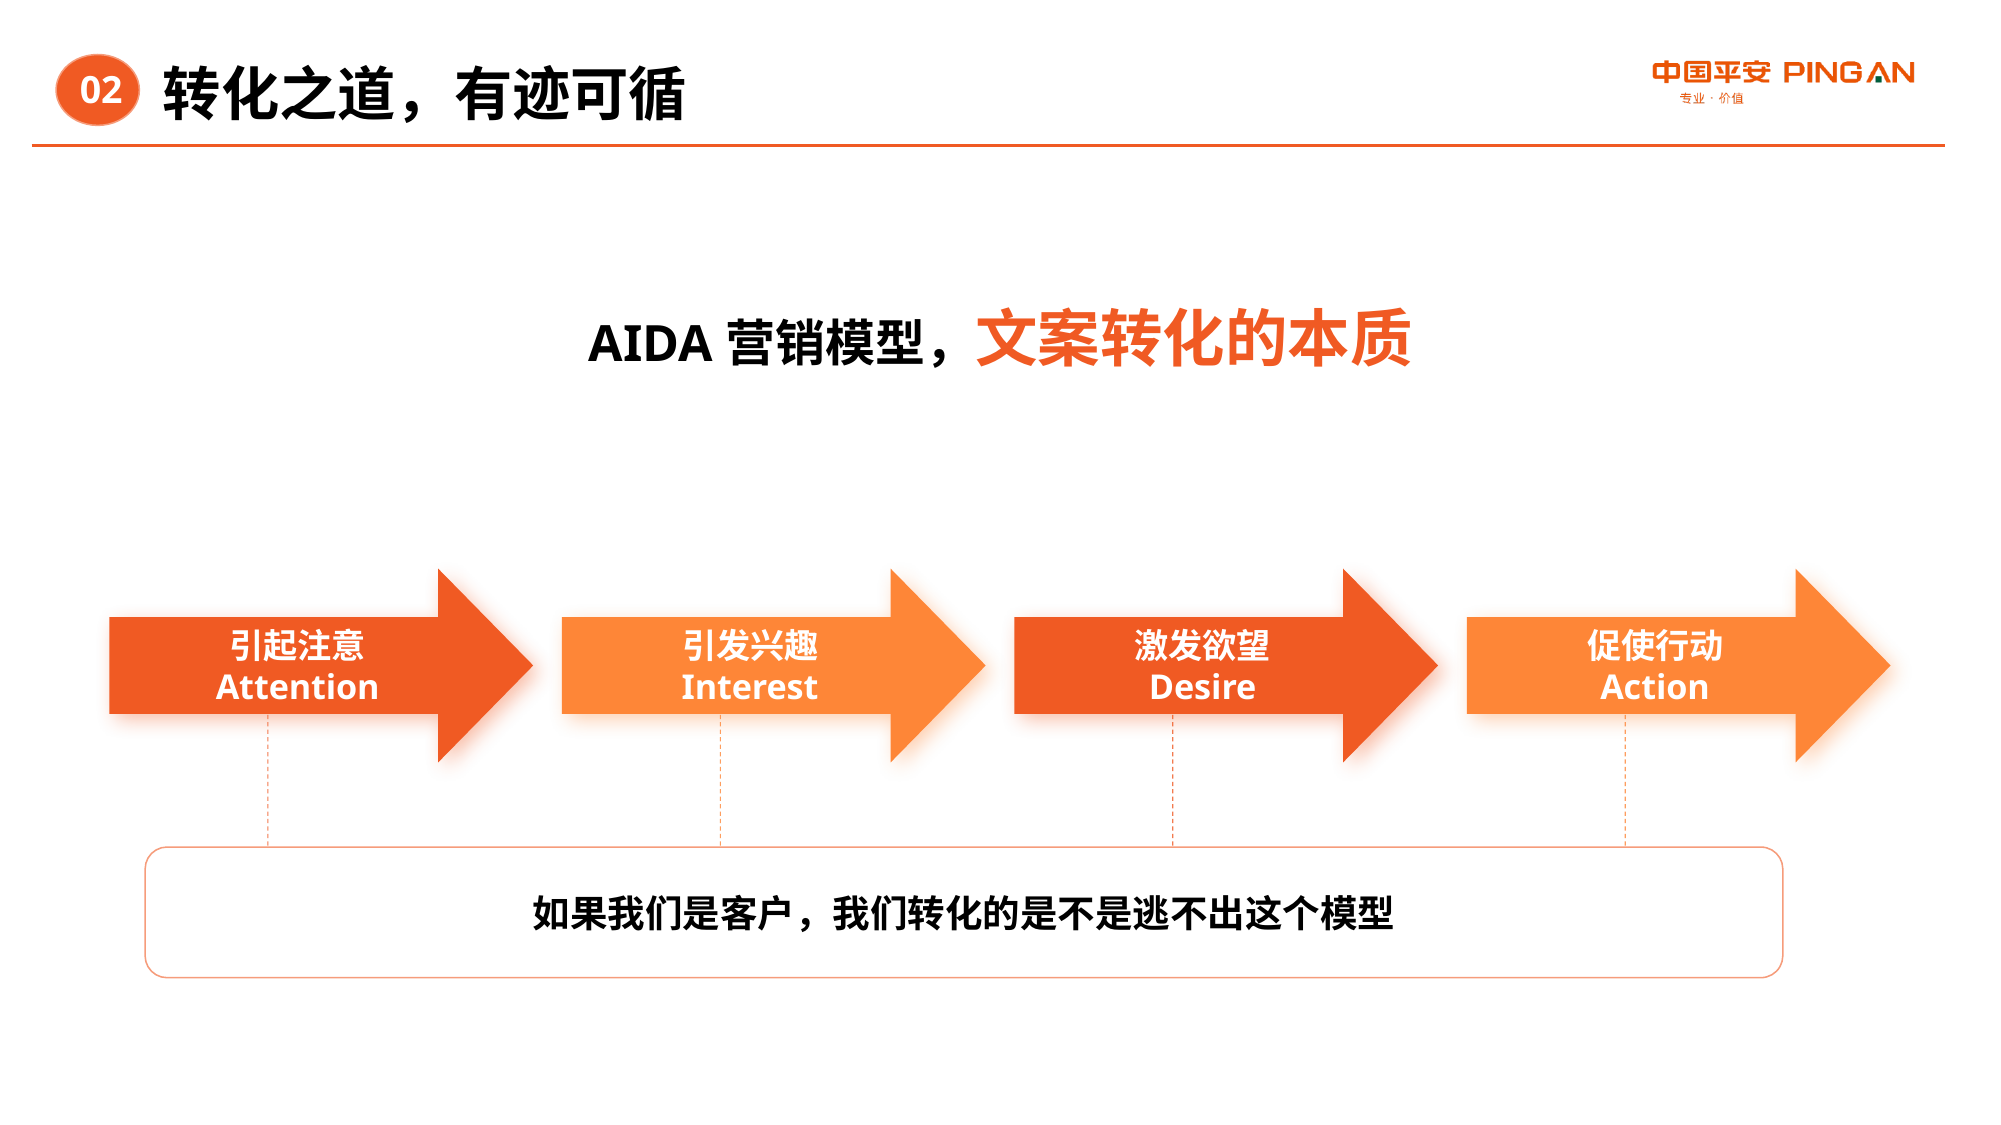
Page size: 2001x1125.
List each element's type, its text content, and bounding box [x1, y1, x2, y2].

picture [1632, 41, 1934, 124]
text_box 02 [46, 58, 157, 119]
text_box 转化之道，有迹可循 [160, 54, 1007, 130]
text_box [109, 287, 1891, 905]
text_box 如果我们是客户，我们转化的是不是逃不出这个模型 [145, 905, 1783, 978]
